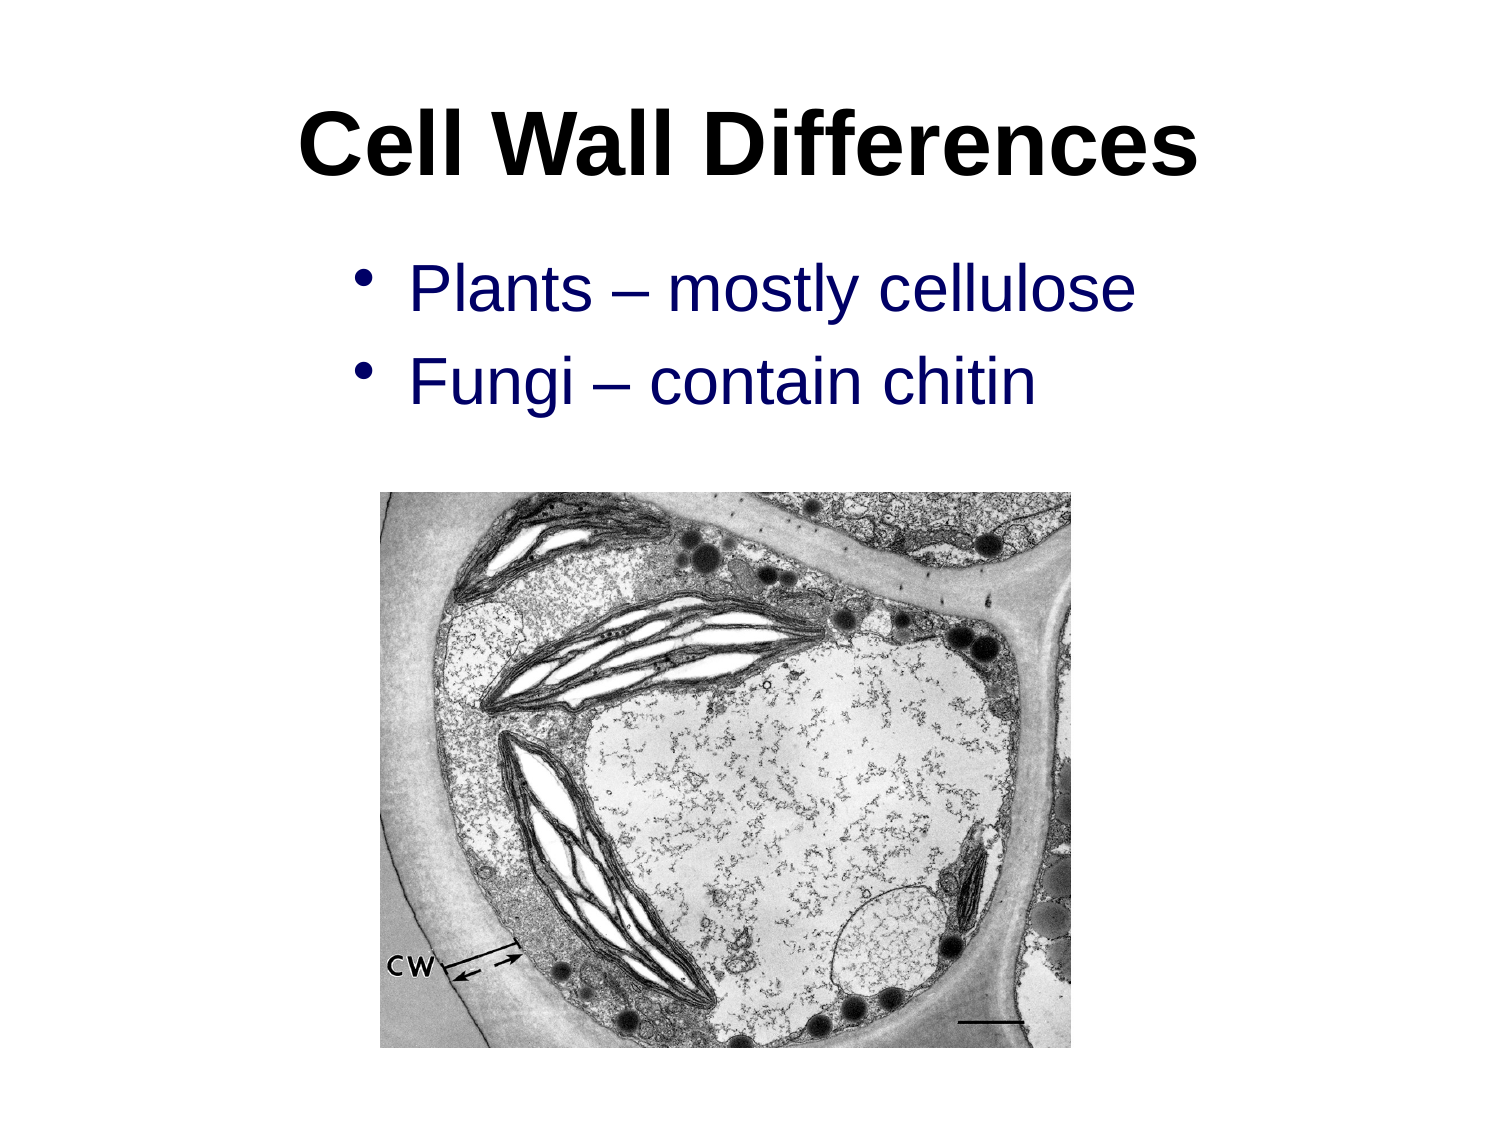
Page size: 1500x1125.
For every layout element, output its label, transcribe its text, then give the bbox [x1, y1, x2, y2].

title Cell Wall Differences [75, 45, 1425, 233]
picture [374, 487, 1075, 1052]
list Plants – mostly cellulose Fungi – contain chitin [337, 237, 1188, 438]
